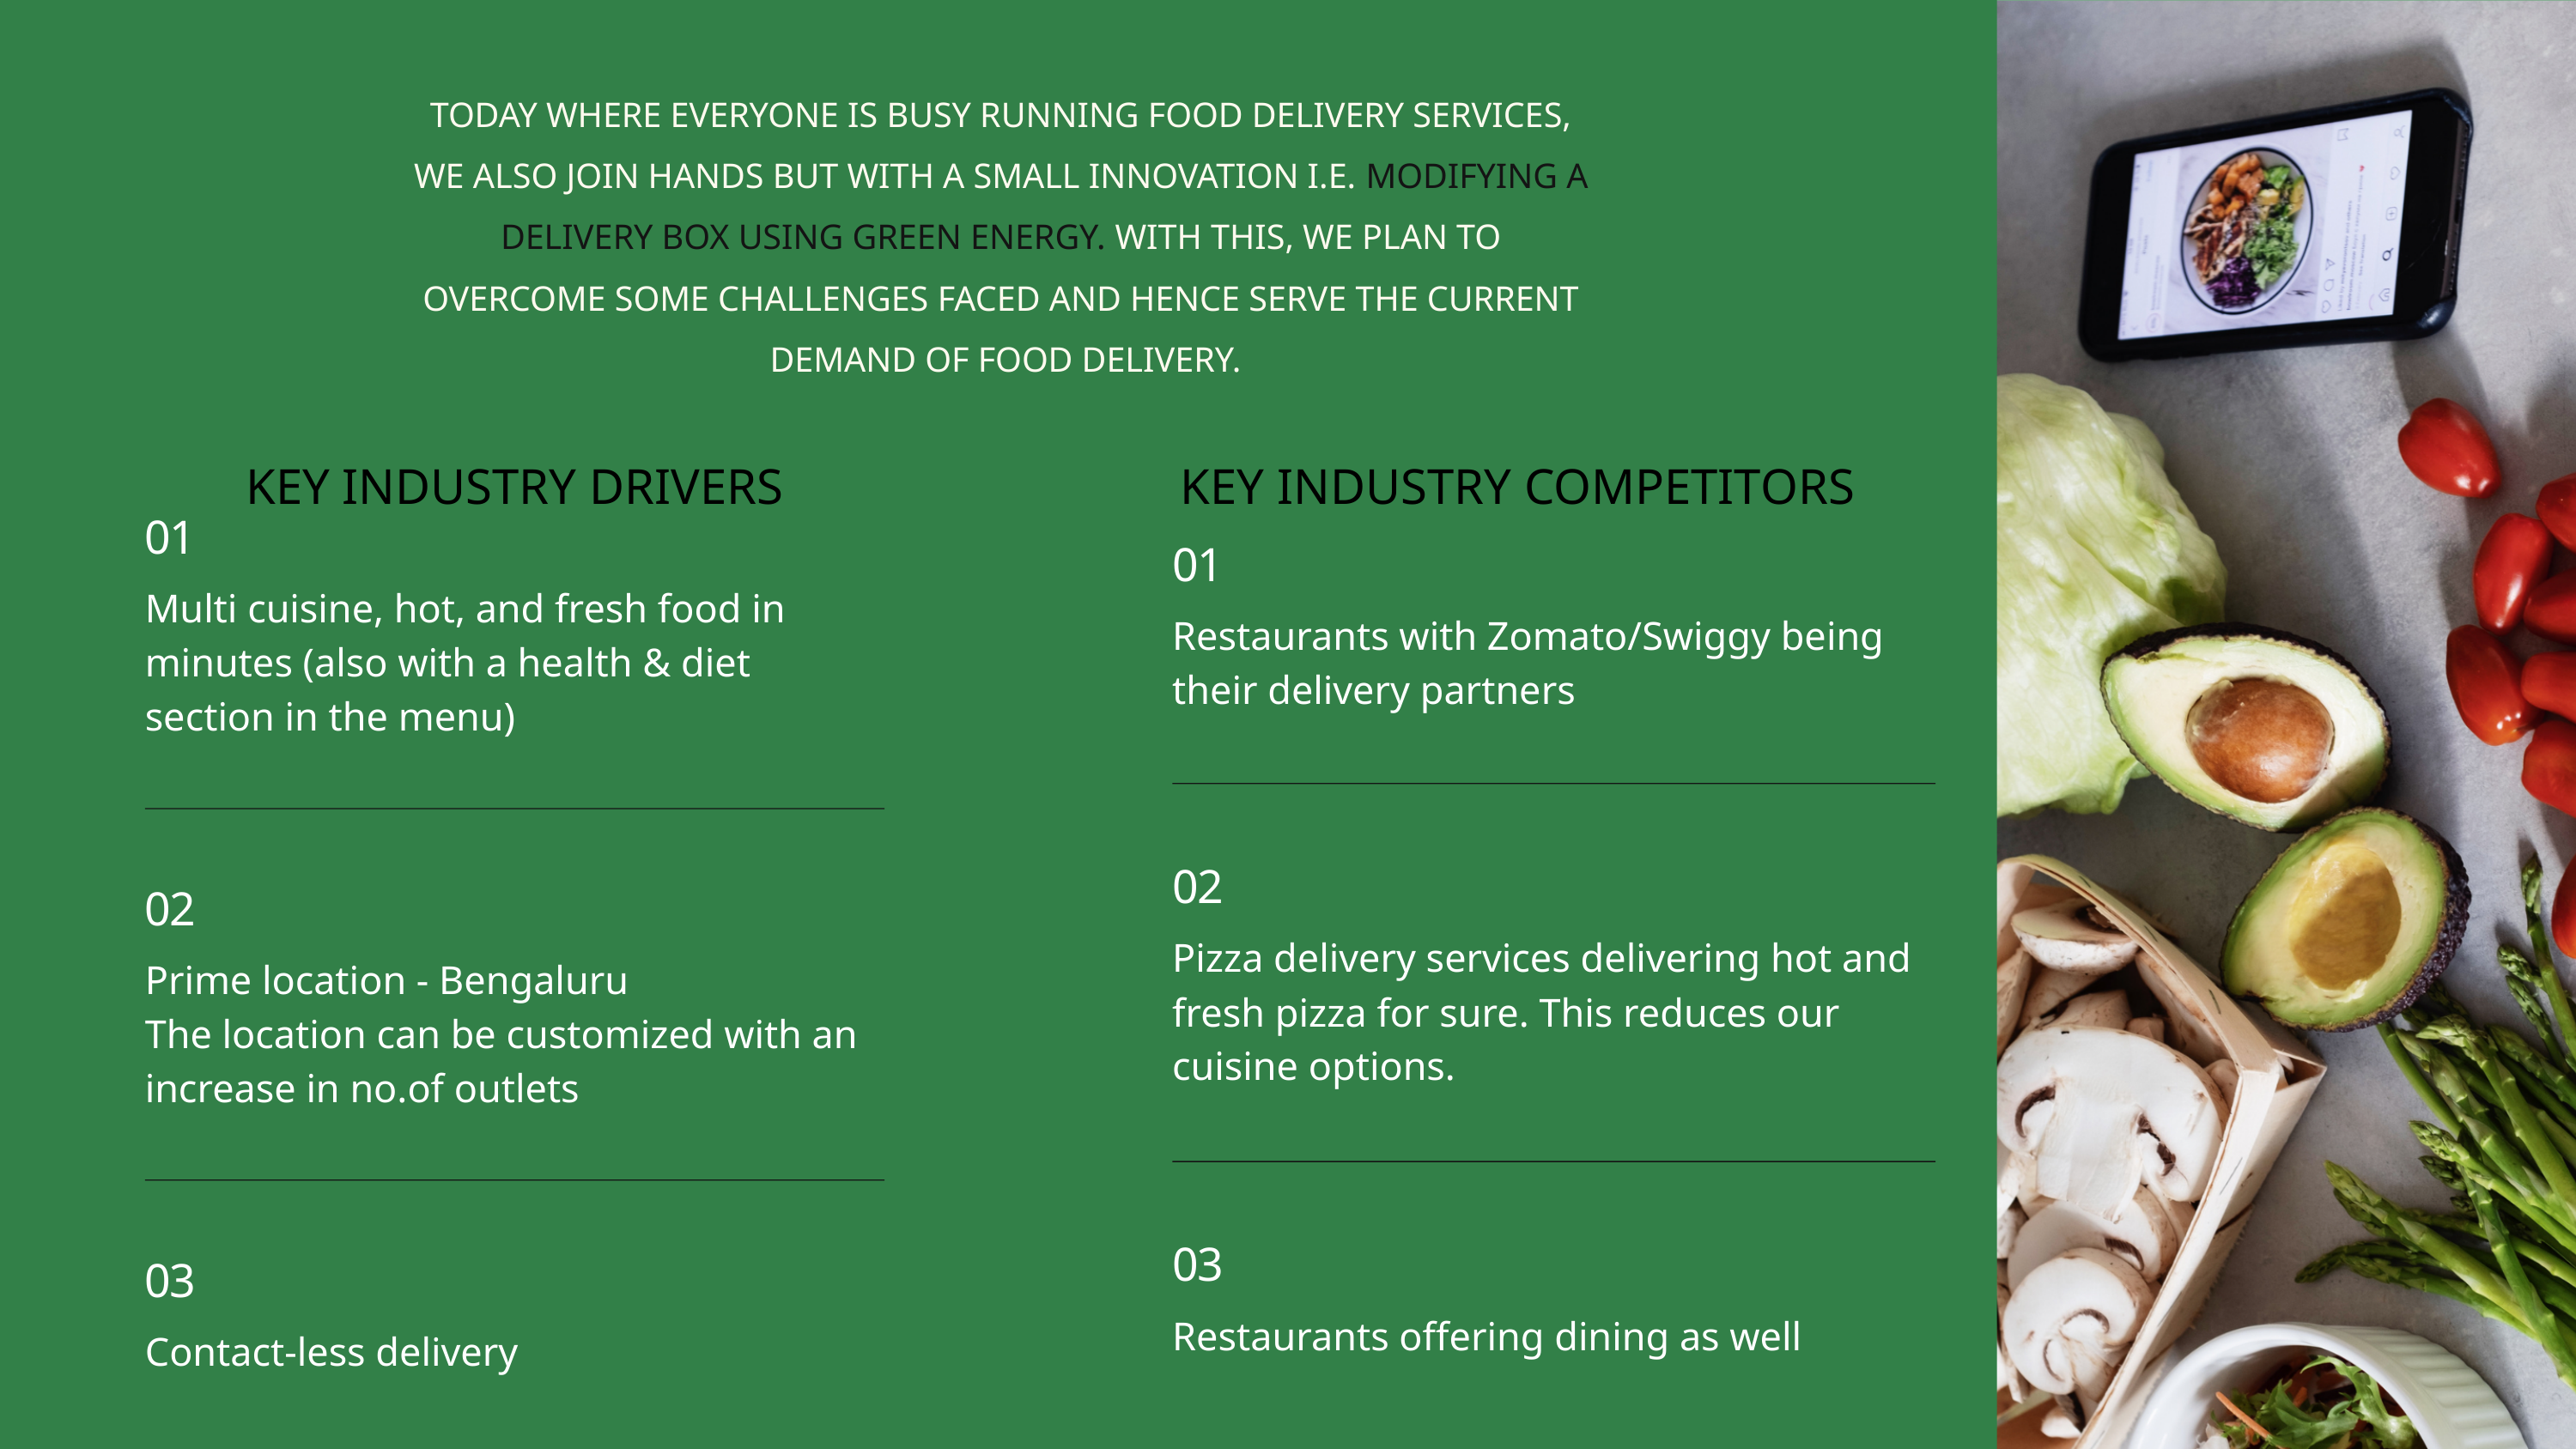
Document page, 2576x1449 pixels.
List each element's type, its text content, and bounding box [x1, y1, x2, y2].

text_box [1172, 536, 1936, 1357]
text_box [144, 509, 885, 1373]
text_box KEY INDUSTRY COMPETITORS [1181, 446, 1936, 514]
text_box TODAY WHERE EVERYONE IS BUSY RUNNING FOOD DELIVERY SERVICES, WE ALSO JOIN HANDS BUT WITH A SMALL INNOVATION I.E. MODIFYING A DELIVERY BOX USING GREEN ENERGY. WITH THIS, WE PLAN TO OVERCOME SOME CHALLENGES FACED AND HENCE SERVE THE CURRENT DEMAND OF FOOD DELIVERY. [57, 103, 1954, 379]
text_box KEY INDUSTRY DRIVERS [222, 446, 807, 507]
picture [1374, 2, 2576, 1449]
